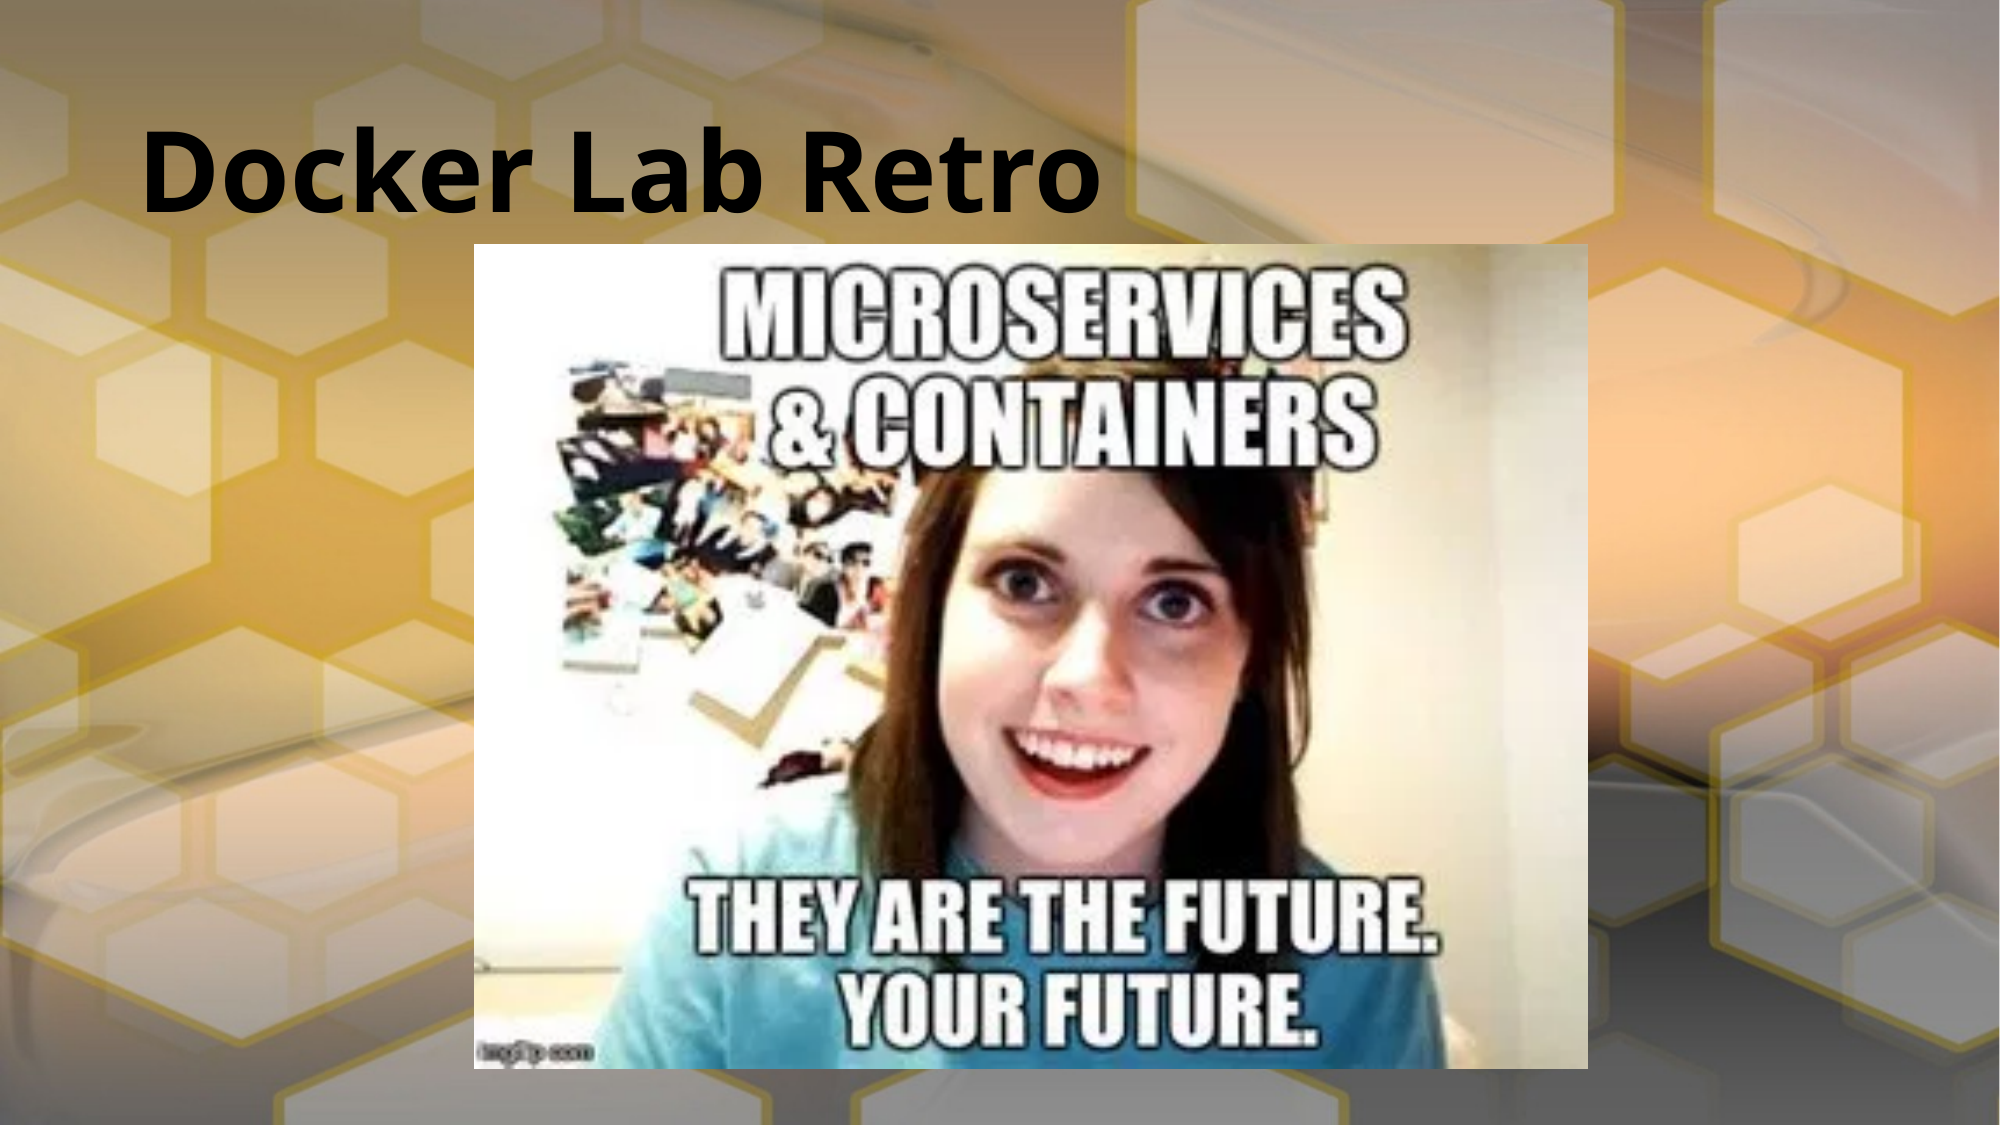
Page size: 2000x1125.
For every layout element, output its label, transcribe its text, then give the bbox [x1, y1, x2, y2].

title Docker Lab Retro [122, 57, 1883, 245]
picture [0, 0, 2000, 1125]
